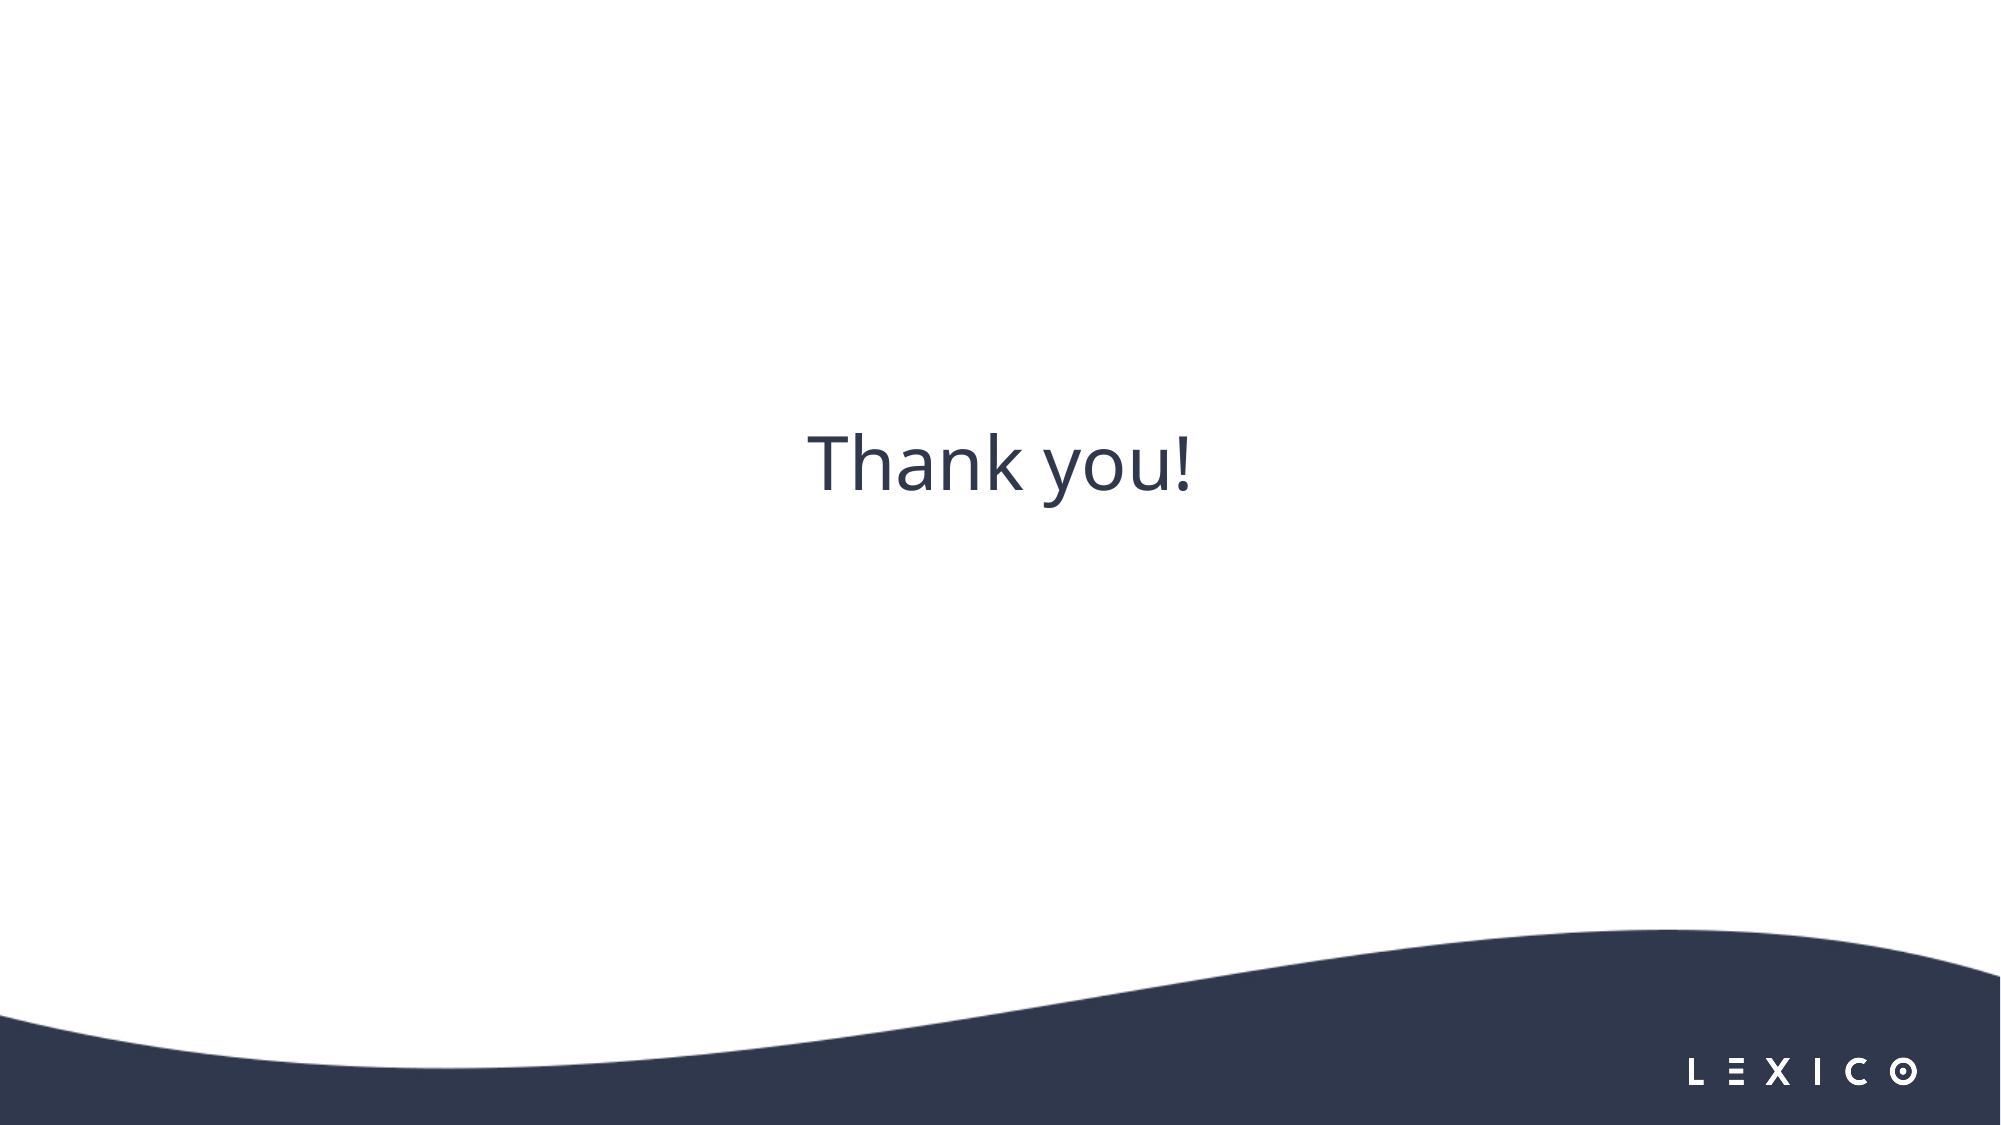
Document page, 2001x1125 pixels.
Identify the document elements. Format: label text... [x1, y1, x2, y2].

list Thank you! [57, 205, 1944, 917]
picture [0, 0, 2001, 1125]
